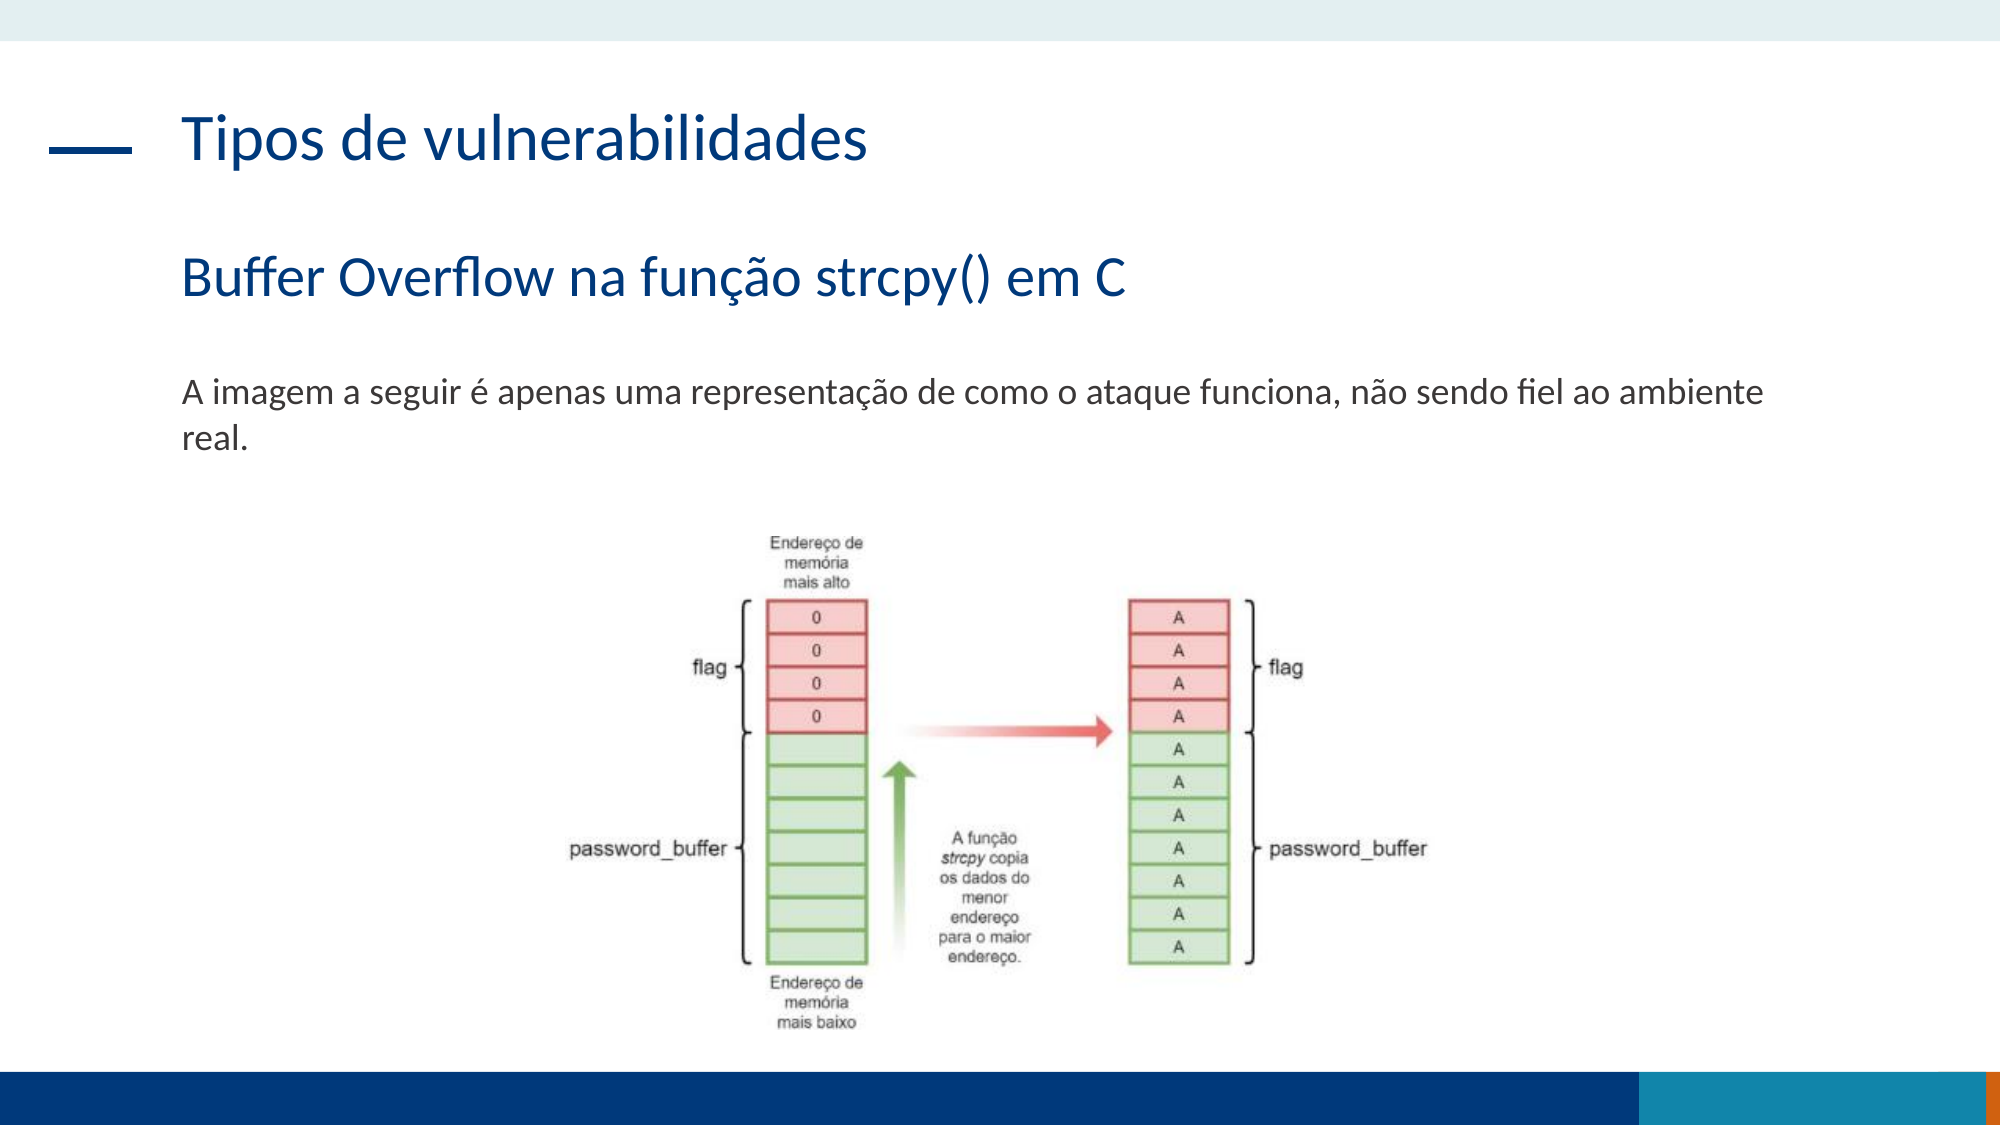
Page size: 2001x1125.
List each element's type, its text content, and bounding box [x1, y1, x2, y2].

list Tipos de vulnerabilidades [167, 95, 1833, 237]
text_box A imagem a seguir é apenas uma representação de como o ataque funciona, não sendo fiel ao ambiente real. [167, 360, 1833, 465]
list Buffer Overflow na função strcpy() em C [167, 238, 1833, 360]
picture [565, 536, 1435, 1030]
